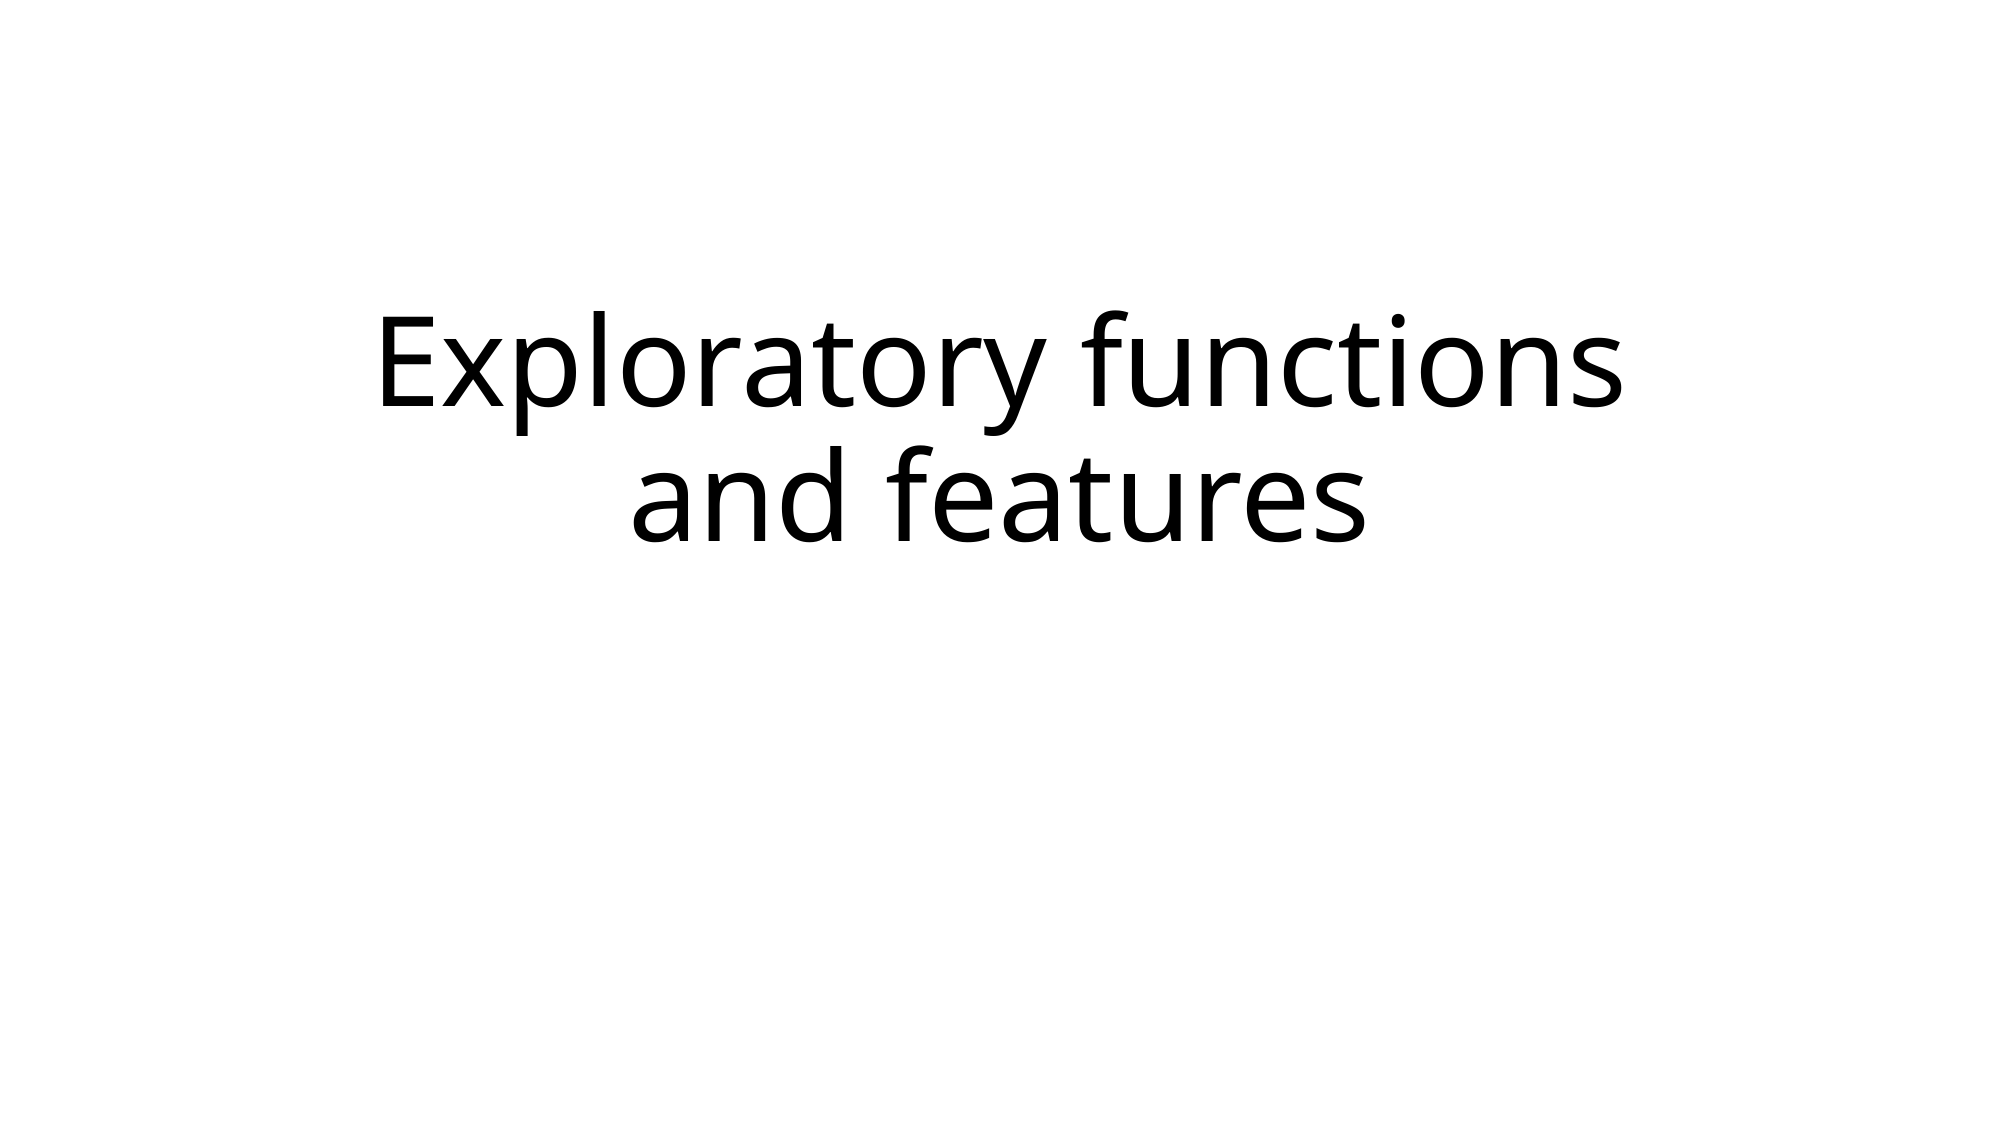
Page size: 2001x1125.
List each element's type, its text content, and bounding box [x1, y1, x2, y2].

title Exploratory functions and features [249, 184, 1750, 576]
